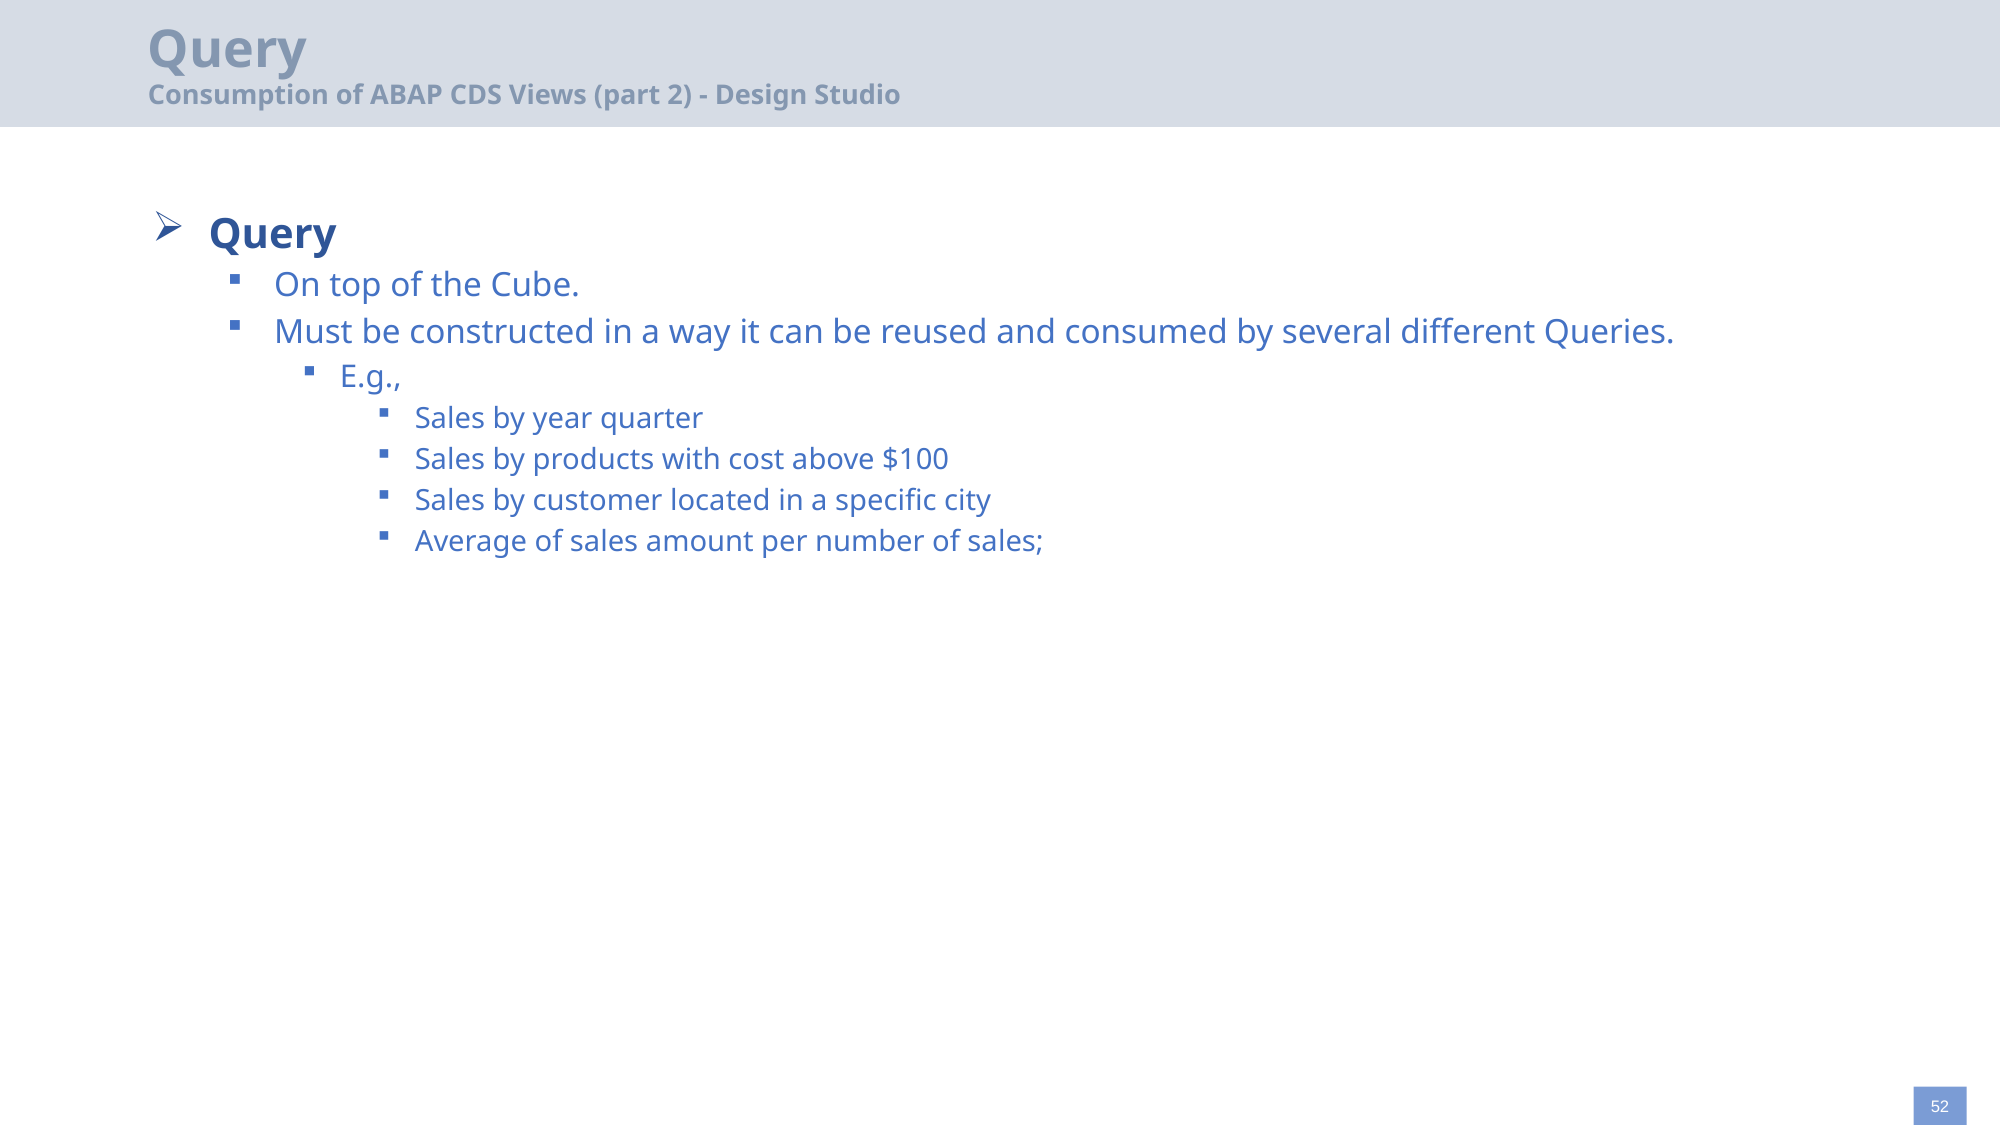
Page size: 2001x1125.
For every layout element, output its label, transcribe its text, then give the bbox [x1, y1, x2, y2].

title Query Consumption of ABAP CDS Views (part 2) - Design Studio [133, 0, 1867, 128]
list Query On top of the Cube. Must be constructed in a way it can be reused and consumed by several different Queries. E.g., Sales by year quarter Sales by products with cost above $100 Sales by customer located in a specific city Average of sales amount per number of sales; [137, 199, 1863, 1014]
